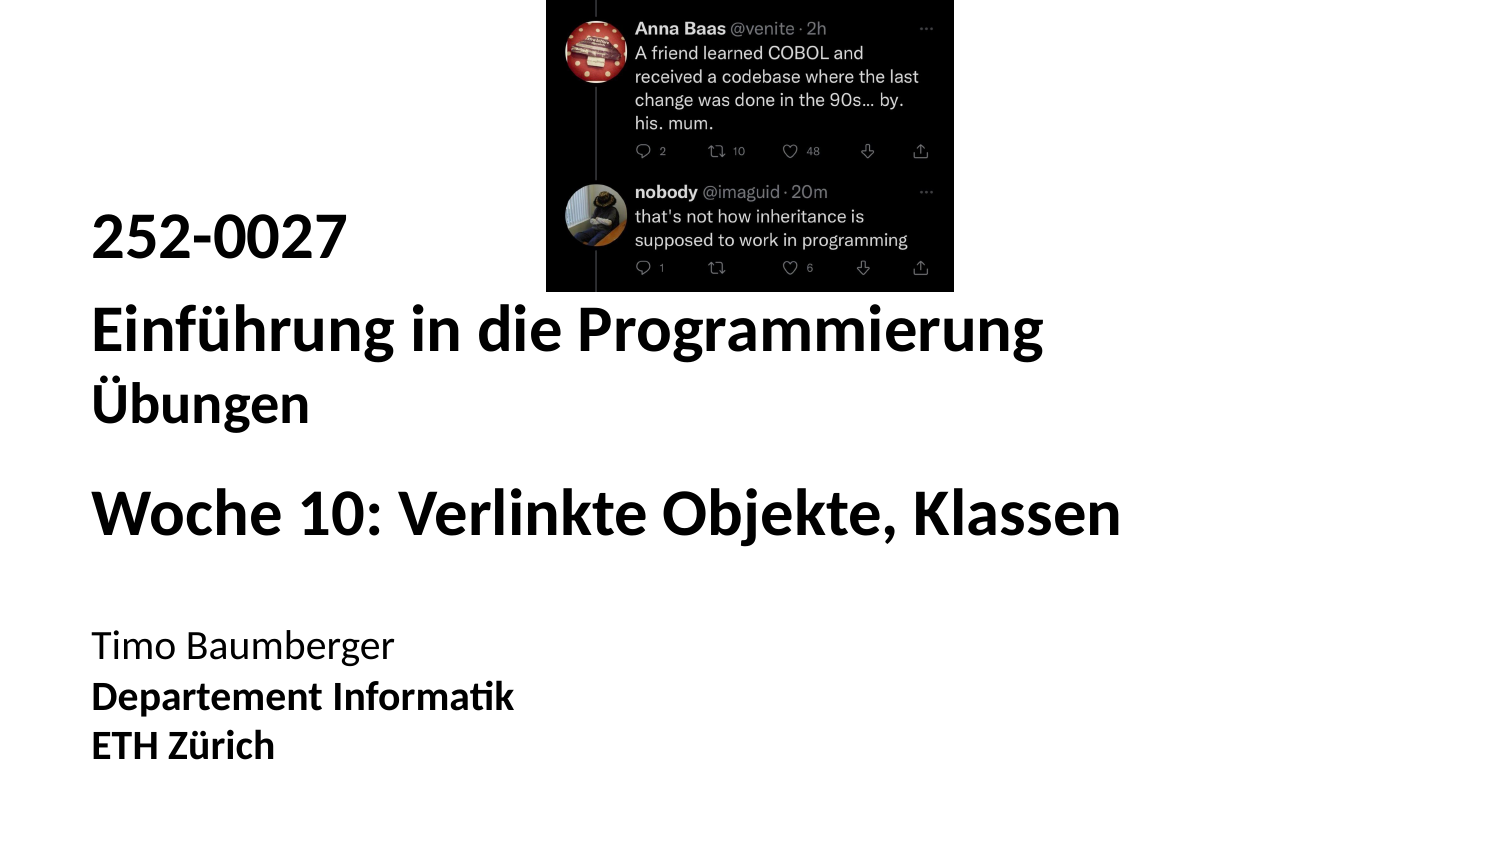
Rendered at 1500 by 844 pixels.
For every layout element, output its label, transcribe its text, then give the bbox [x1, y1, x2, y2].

text_box Timo Baumberger Departement Informatik ETH Zürich [76, 610, 1105, 776]
picture [545, 0, 954, 292]
text_box 252-0027 Einführung in die Programmierung Übungen Woche 10: Verlinkte Objekte, Klassen [76, 184, 1388, 700]
